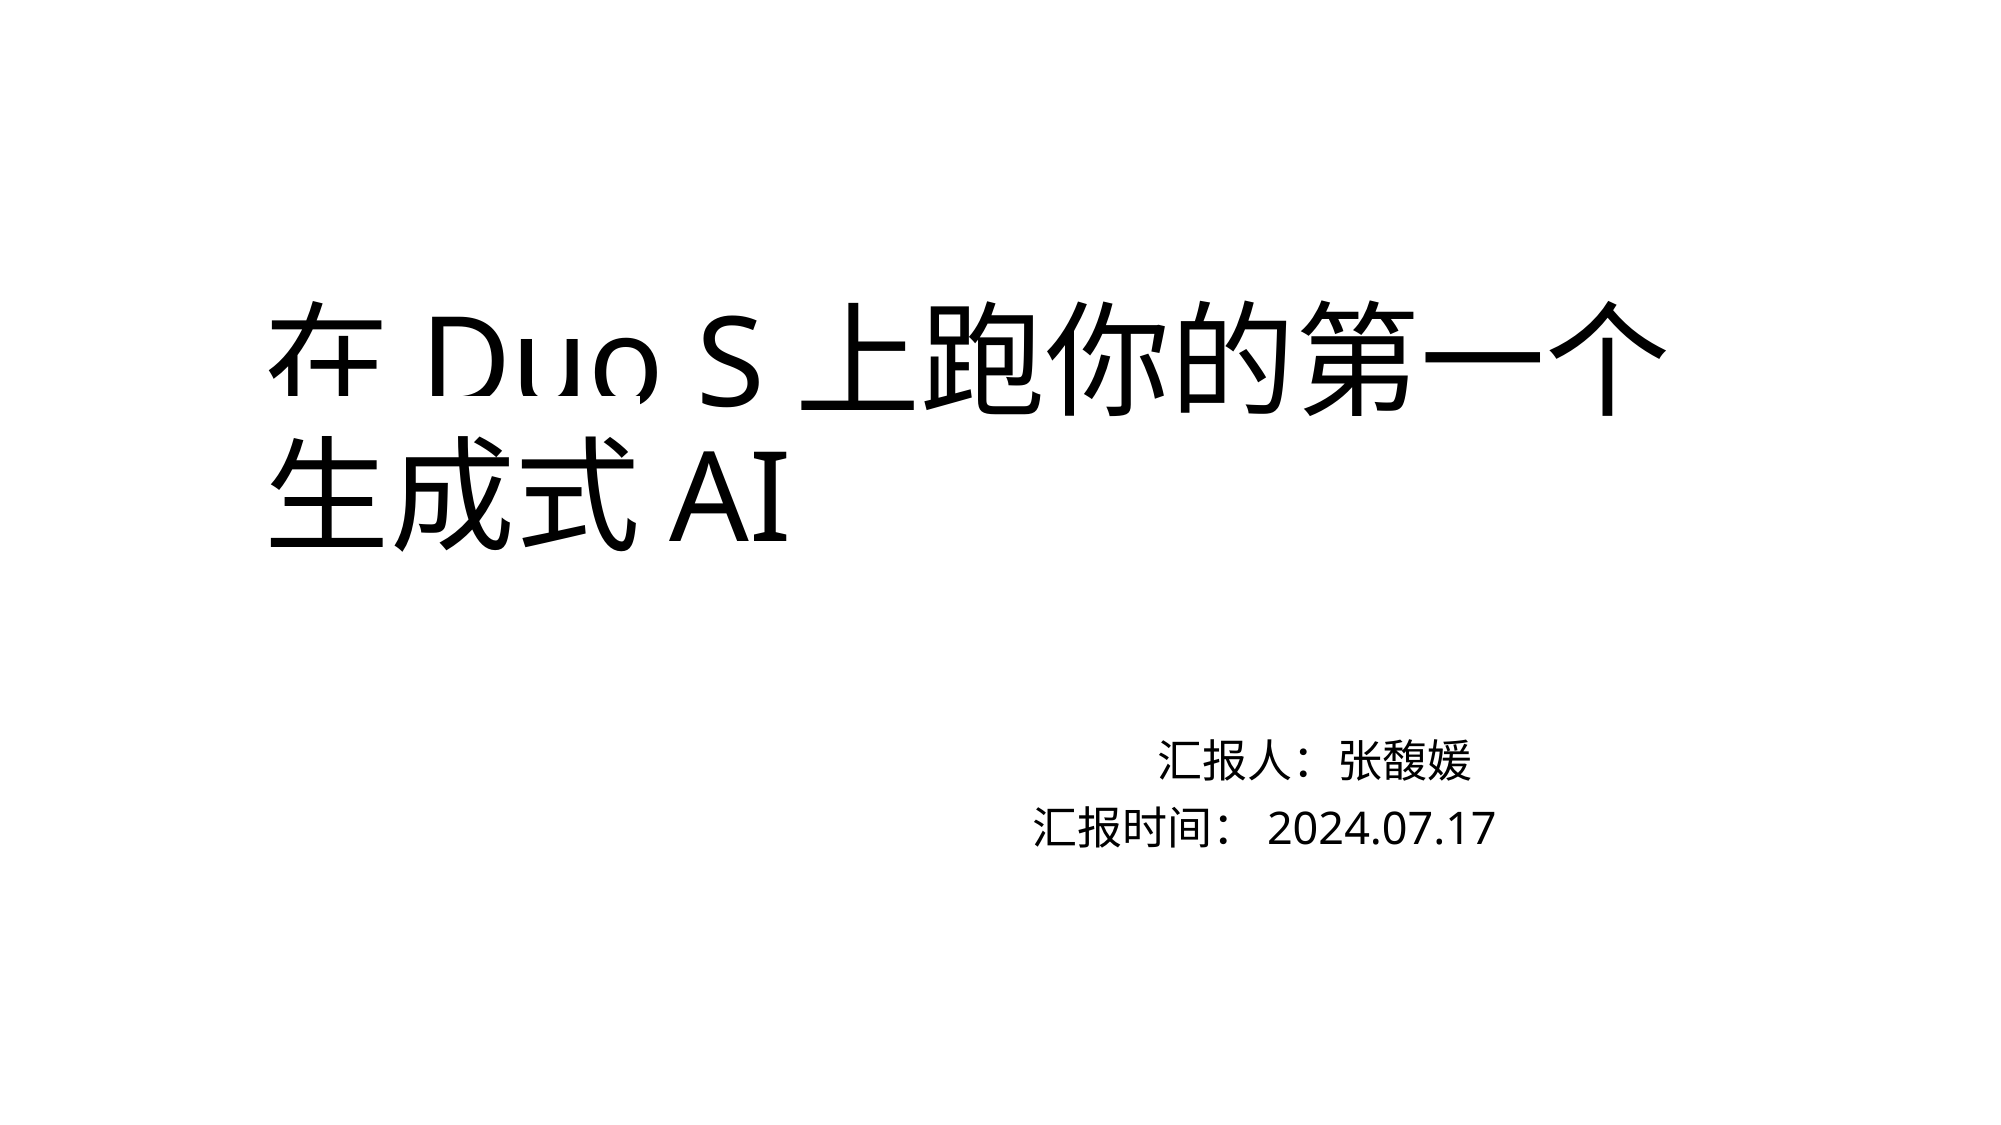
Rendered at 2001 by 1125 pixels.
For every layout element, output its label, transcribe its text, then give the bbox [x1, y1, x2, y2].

subtitle 汇报人：张馥媛 汇报时间：2024.07.17 [249, 590, 1750, 863]
title 在Duo S上跑你的第一个生成式AI [249, 184, 1750, 576]
